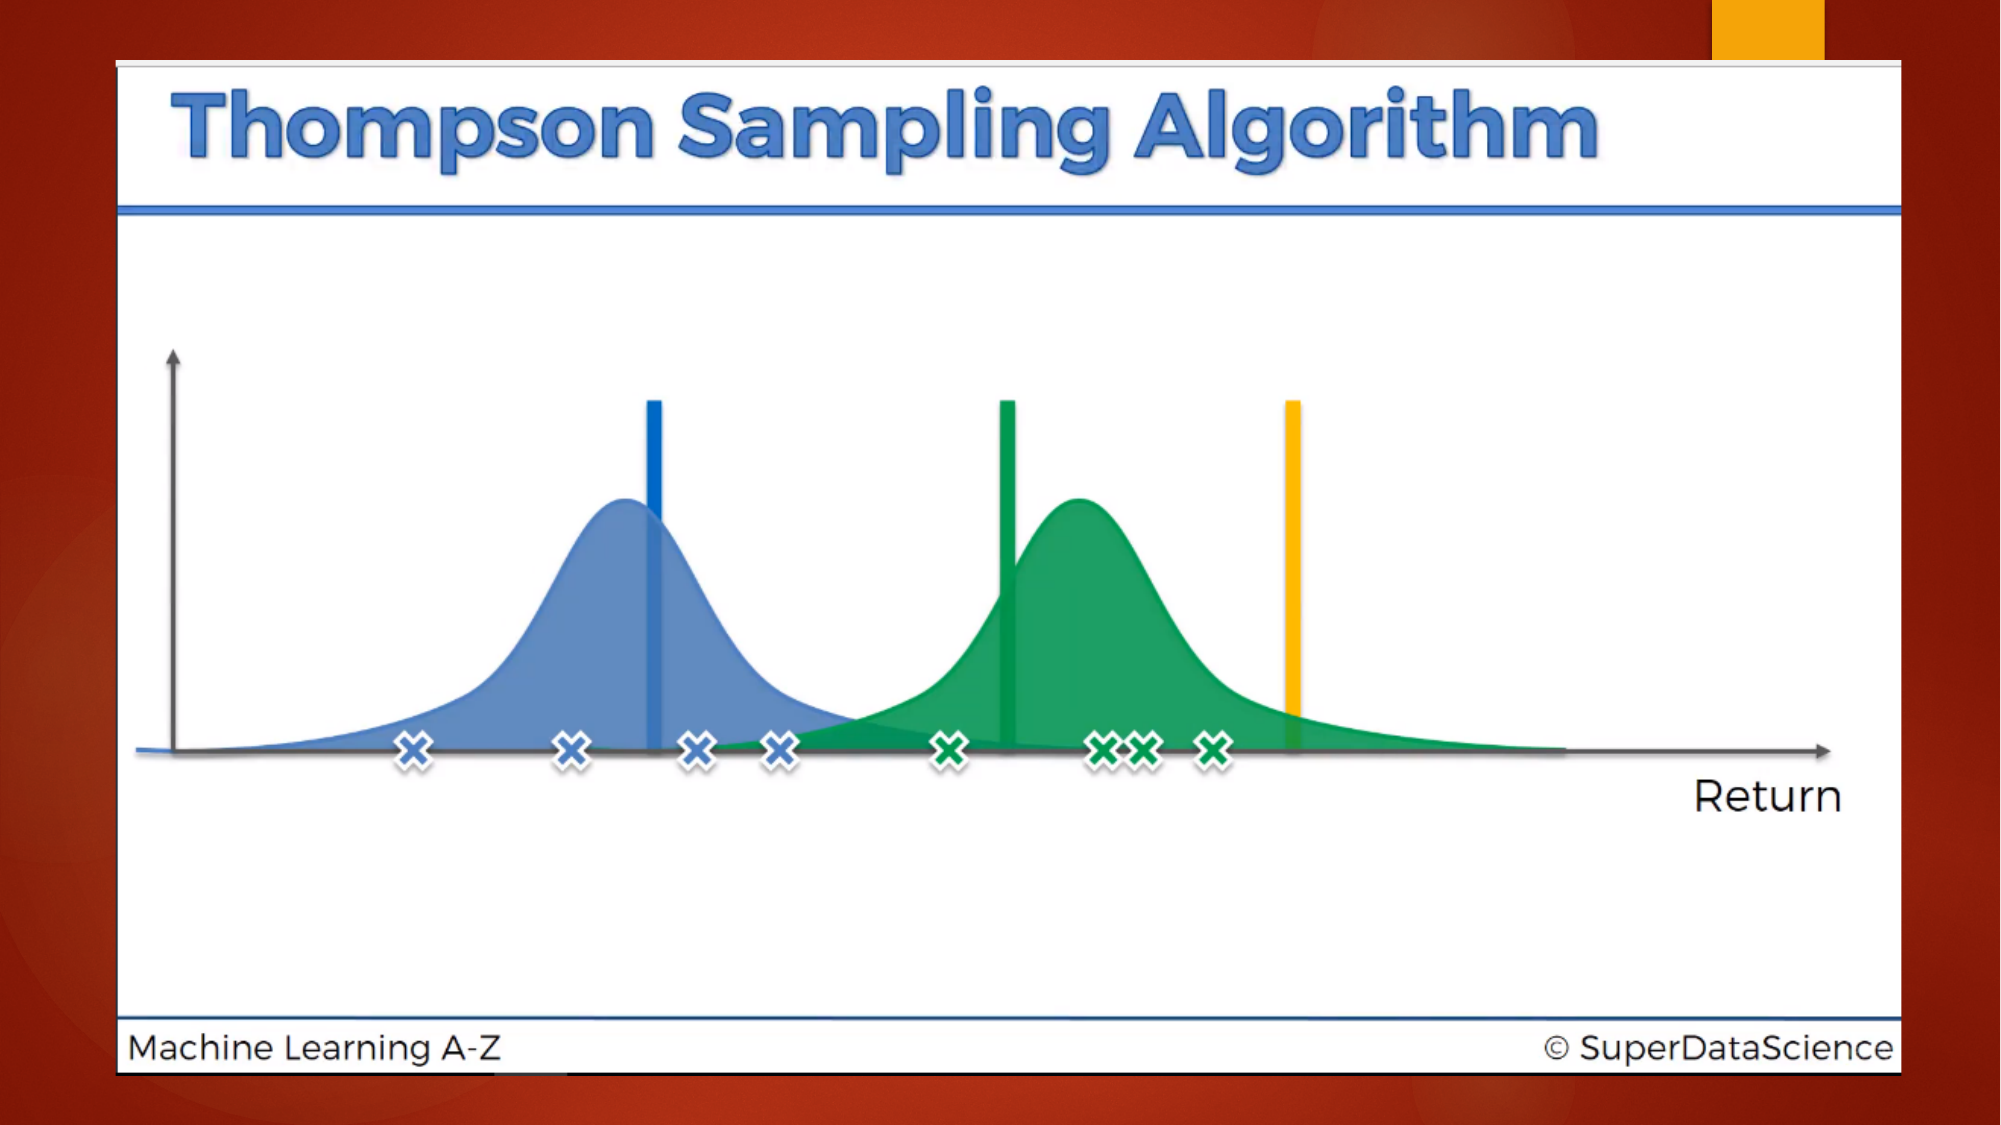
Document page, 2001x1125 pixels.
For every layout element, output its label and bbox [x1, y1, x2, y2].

picture [115, 59, 1902, 1077]
